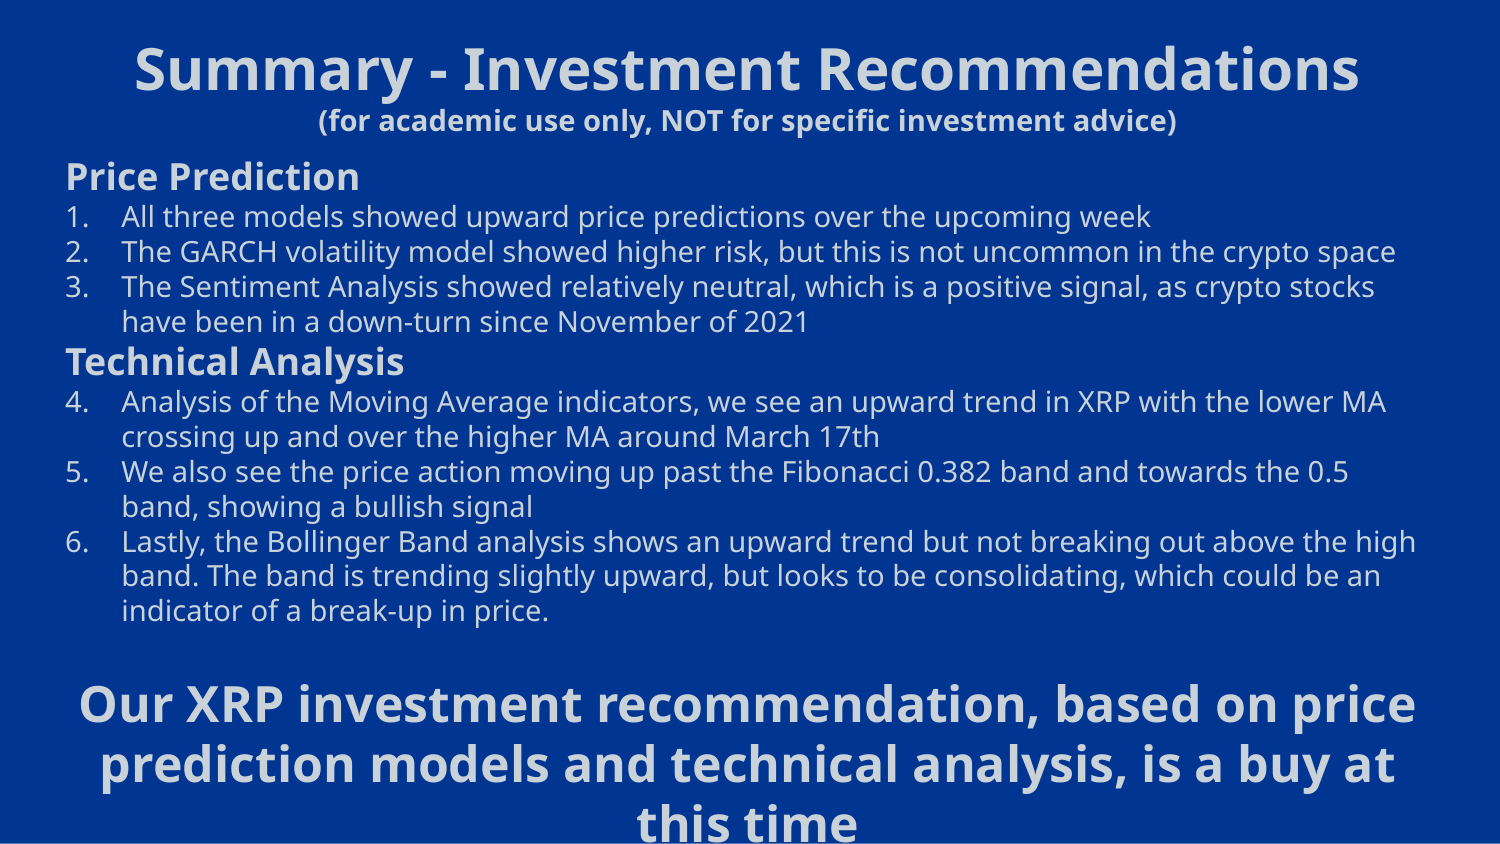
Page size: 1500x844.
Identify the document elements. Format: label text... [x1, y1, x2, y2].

text_box Price Prediction All three models showed upward price predictions over the upcoming week The GARCH volatility model showed higher risk, but this is not uncommon in the crypto space The Sentiment Analysis showed relatively neutral, which is a positive signal, as crypto stocks have been in a down-turn since November of 2021 Technical Analysis Analysis of the Moving Average indicators, we see an upward trend in XRP with the lower MA crossing up and over the higher MA around March 17th We also see the price action moving up past the Fibonacci 0.382 band and towards the 0.5 band, showing a bullish signal Lastly, the Bollinger Band analysis shows an upward trend but not breaking out above the high band. The band is trending slightly upward, but looks to be consolidating, which could be an indicator of a break-up in price. Our XRP investment recommendation, based on price prediction models and technical analysis, is a buy at this time [57, 145, 1439, 844]
text_box Summary - Investment Recommendations (for academic use only, NOT for specific investment advice) [32, 24, 1464, 145]
